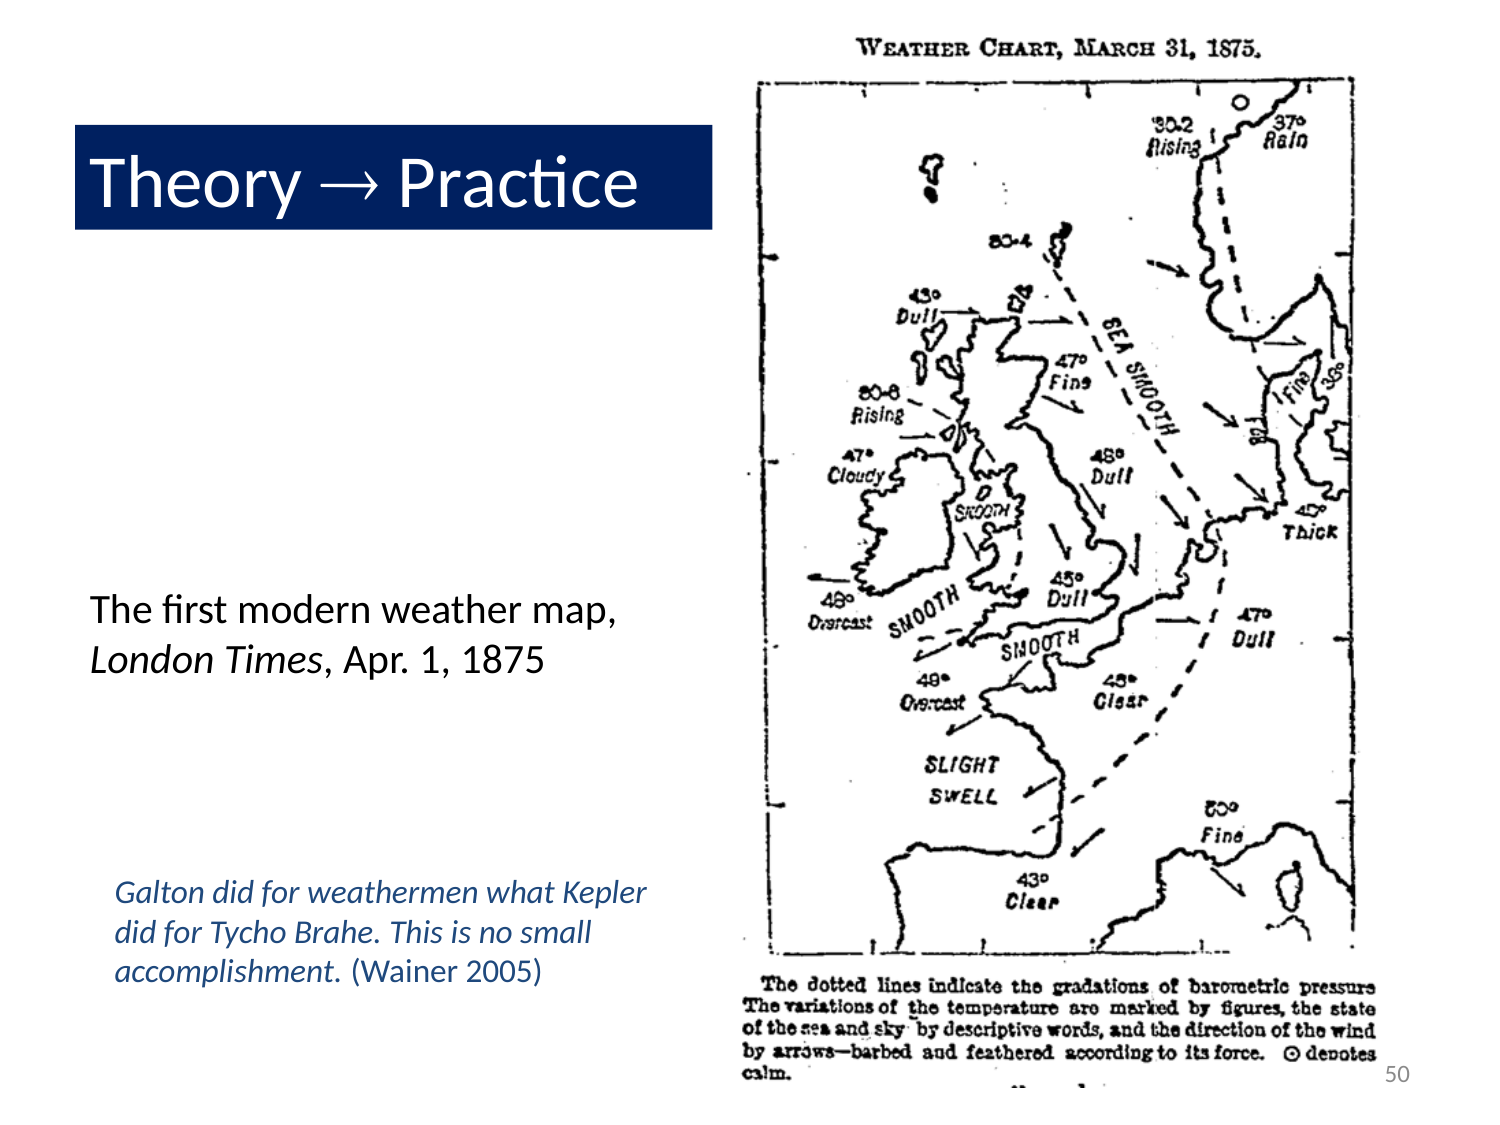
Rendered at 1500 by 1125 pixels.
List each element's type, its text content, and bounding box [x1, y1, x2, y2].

text_box Galton did for weathermen what Kepler did for Tycho Brahe. This is no small accomplishment. (Wainer 2005) [99, 862, 700, 997]
slide_number 50 [1074, 1042, 1425, 1103]
text_box The first modern weather map, London Times, Apr. 1, 1875 [74, 574, 688, 690]
picture [737, 24, 1380, 1088]
text_box Theory  Practice [75, 124, 713, 230]
